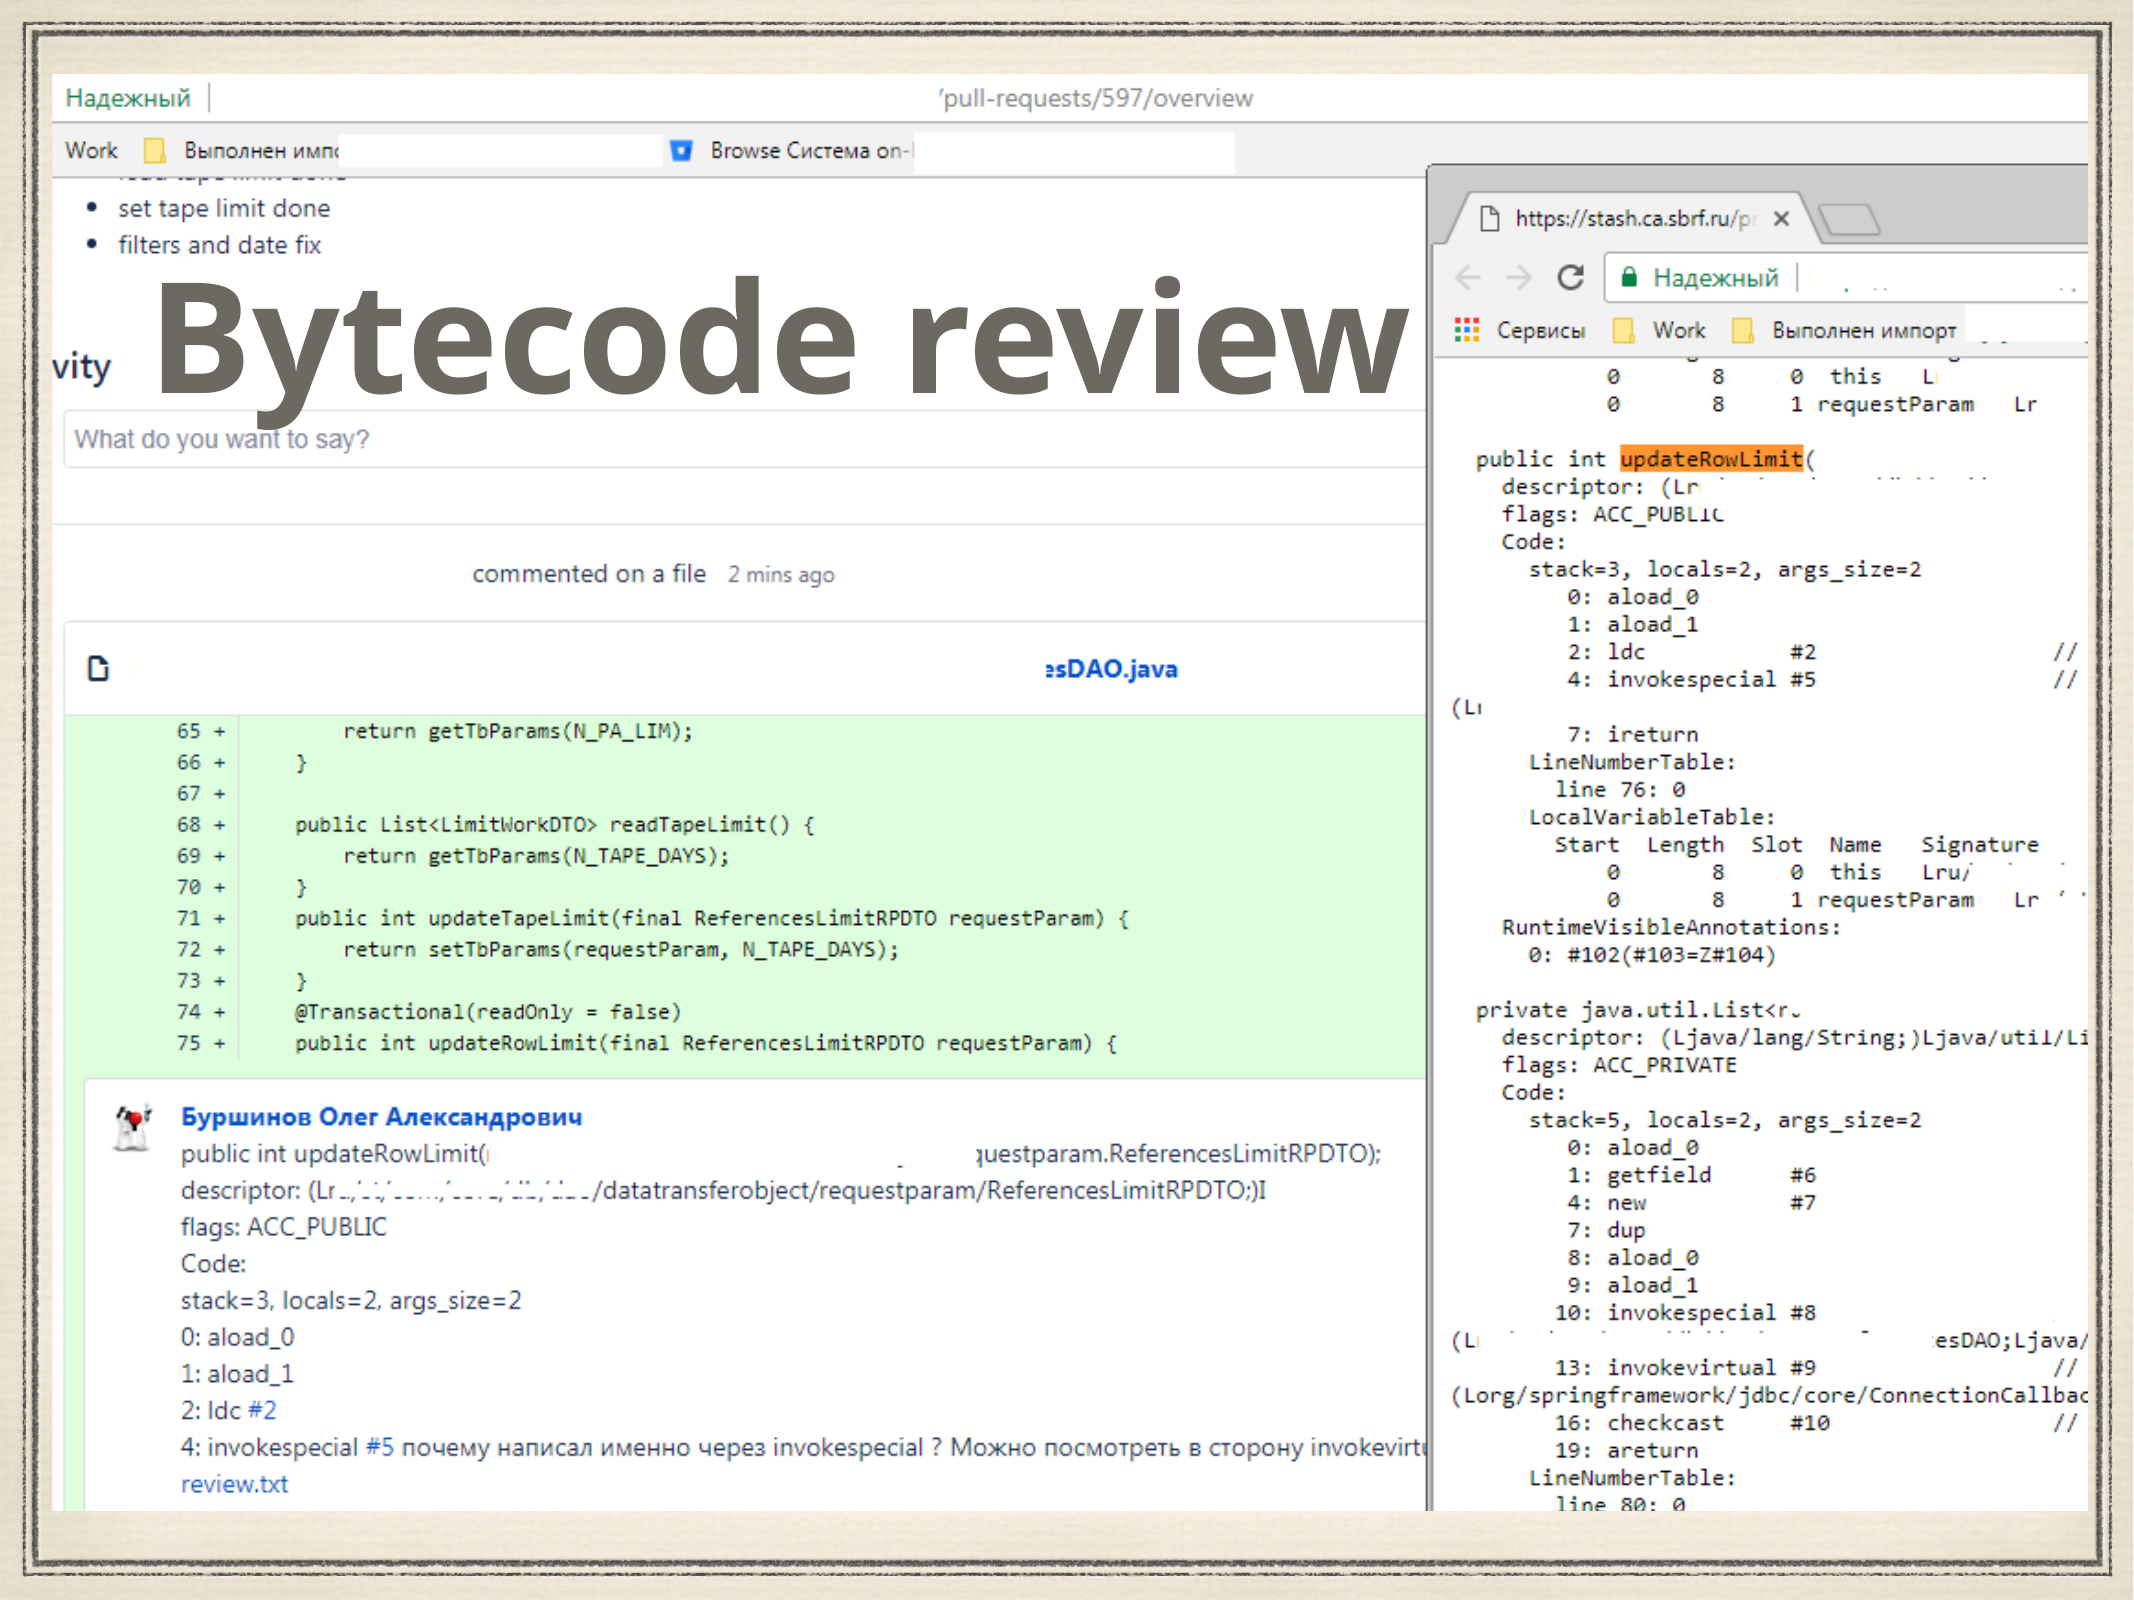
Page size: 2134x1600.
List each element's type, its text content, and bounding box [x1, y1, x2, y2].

title Bytecode review [0, 206, 46, 458]
picture [0, 0, 2134, 1600]
